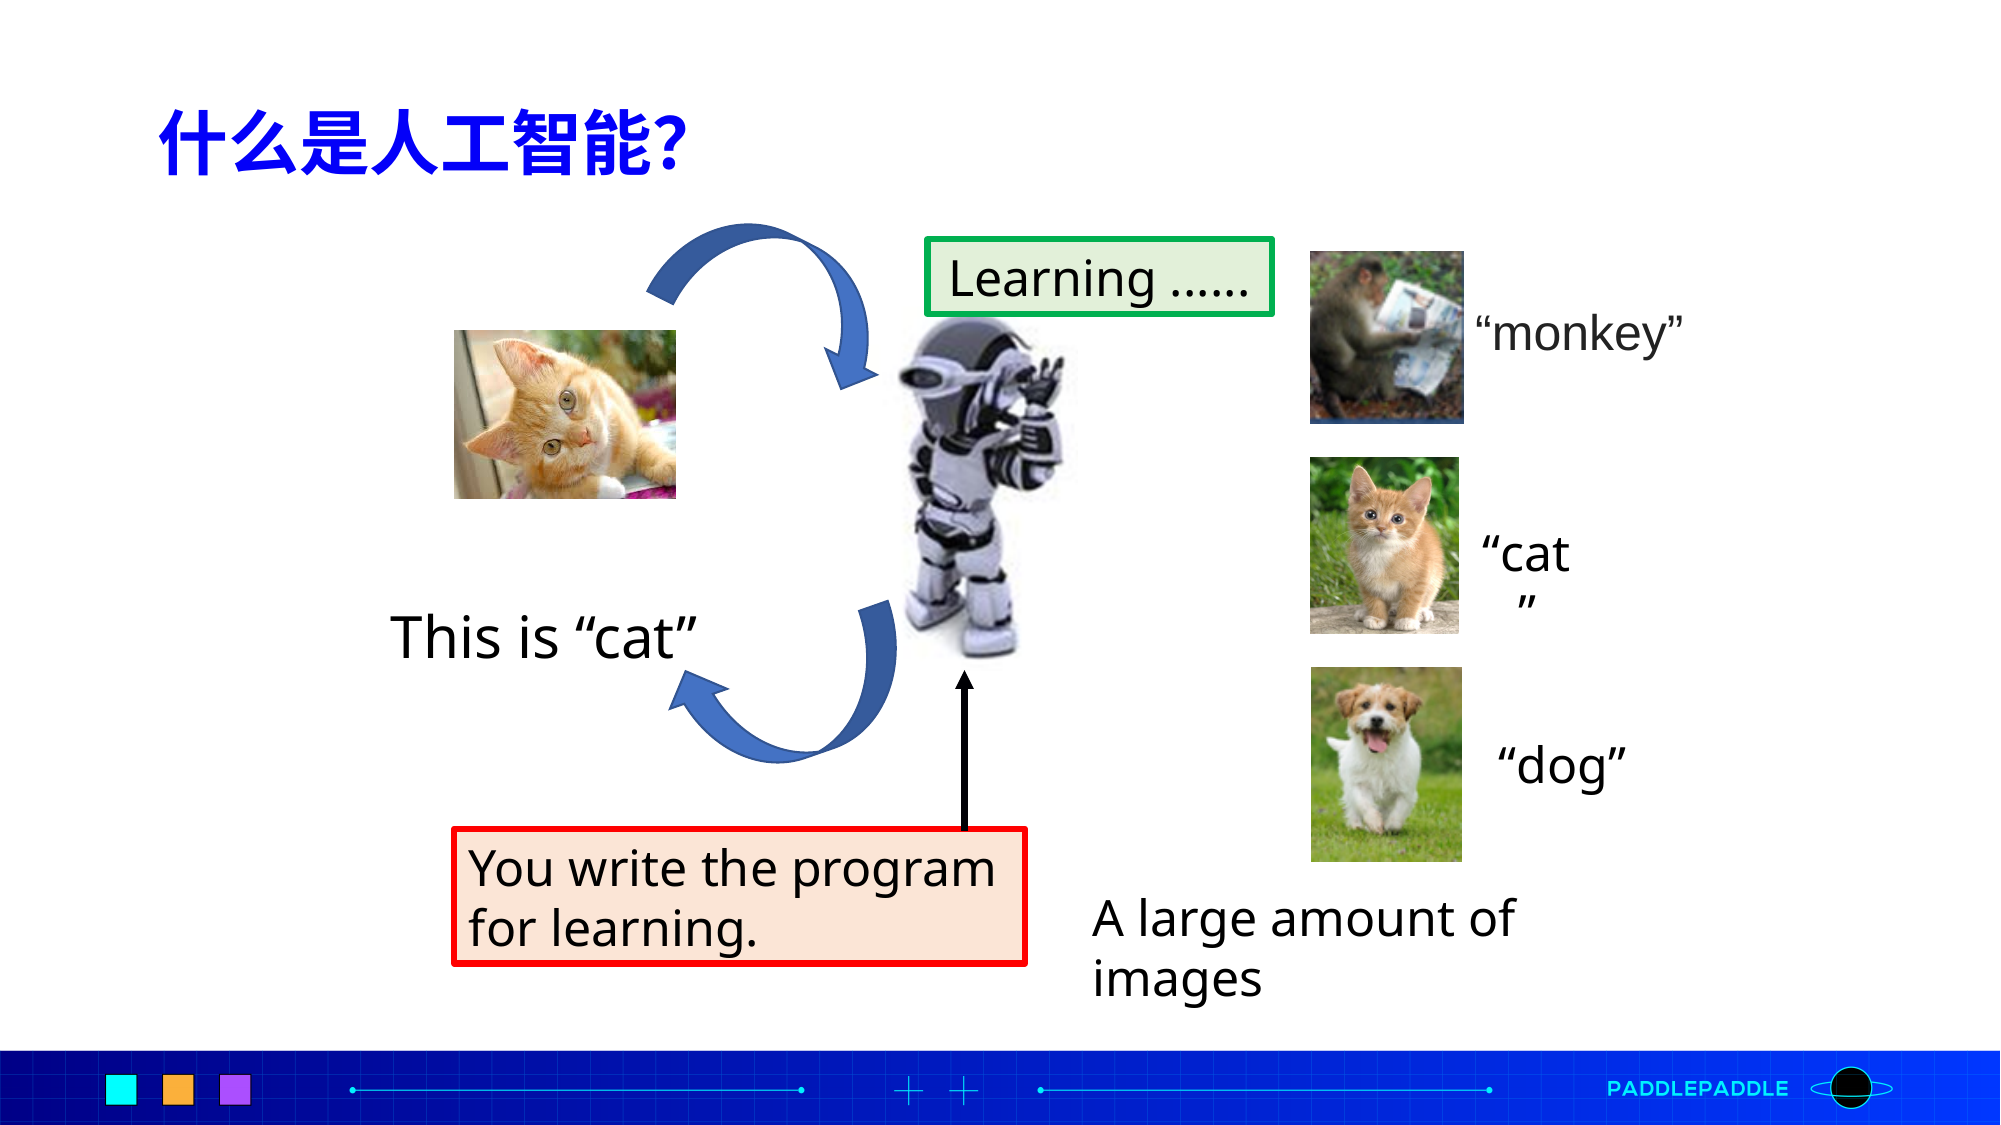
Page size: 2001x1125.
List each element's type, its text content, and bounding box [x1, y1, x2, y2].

picture [0, 1047, 2000, 1125]
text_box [299, 237, 1701, 966]
text_box 什么是人工智能？ [142, 49, 1581, 184]
